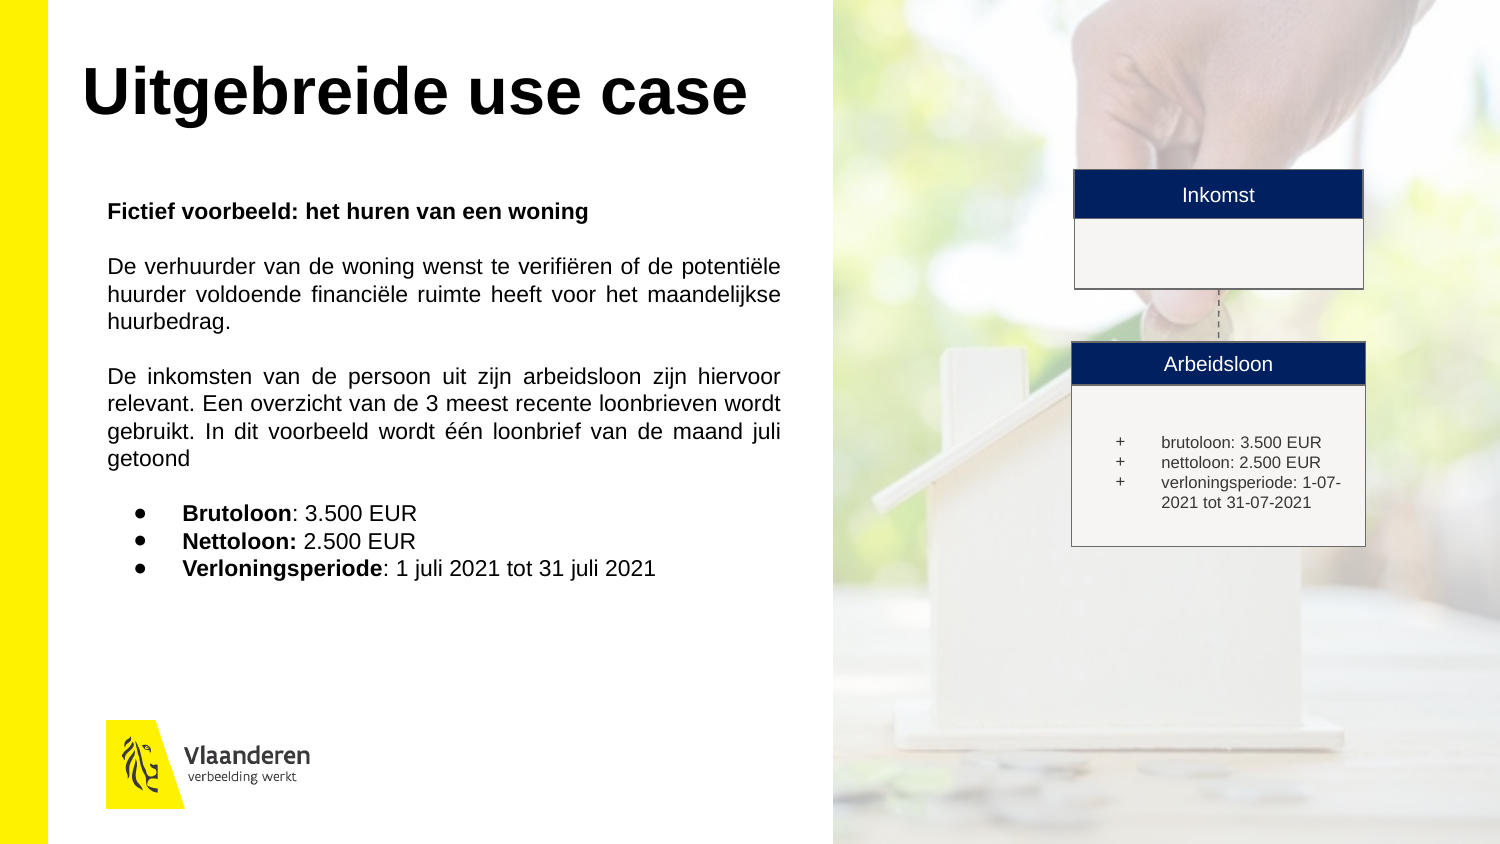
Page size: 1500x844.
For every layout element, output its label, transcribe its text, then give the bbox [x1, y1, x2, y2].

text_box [1071, 341, 1366, 547]
text_box Uitgebreide use case [71, 42, 766, 138]
picture [833, 0, 1500, 844]
text_box Fictief voorbeeld: het huren van een woning De verhuurder van de woning wenst te verifiëren of de potentiële huurder voldoende financiële ruimte heeft voor het maandelijkse huurbedrag. De inkomsten van de persoon uit zijn arbeidsloon zijn hiervoor relevant. Een overzicht van de 3 meest recente loonbrieven wordt gebruikt. In dit voorbeeld wordt één loonbrief van de maand juli getoond Brutoloon: 3.500 EUR Nettoloon: 2.500 EUR Verloningsperiode: 1 juli 2021 tot 31 juli 2021 [92, 181, 797, 624]
picture [106, 720, 333, 809]
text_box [1073, 169, 1364, 290]
